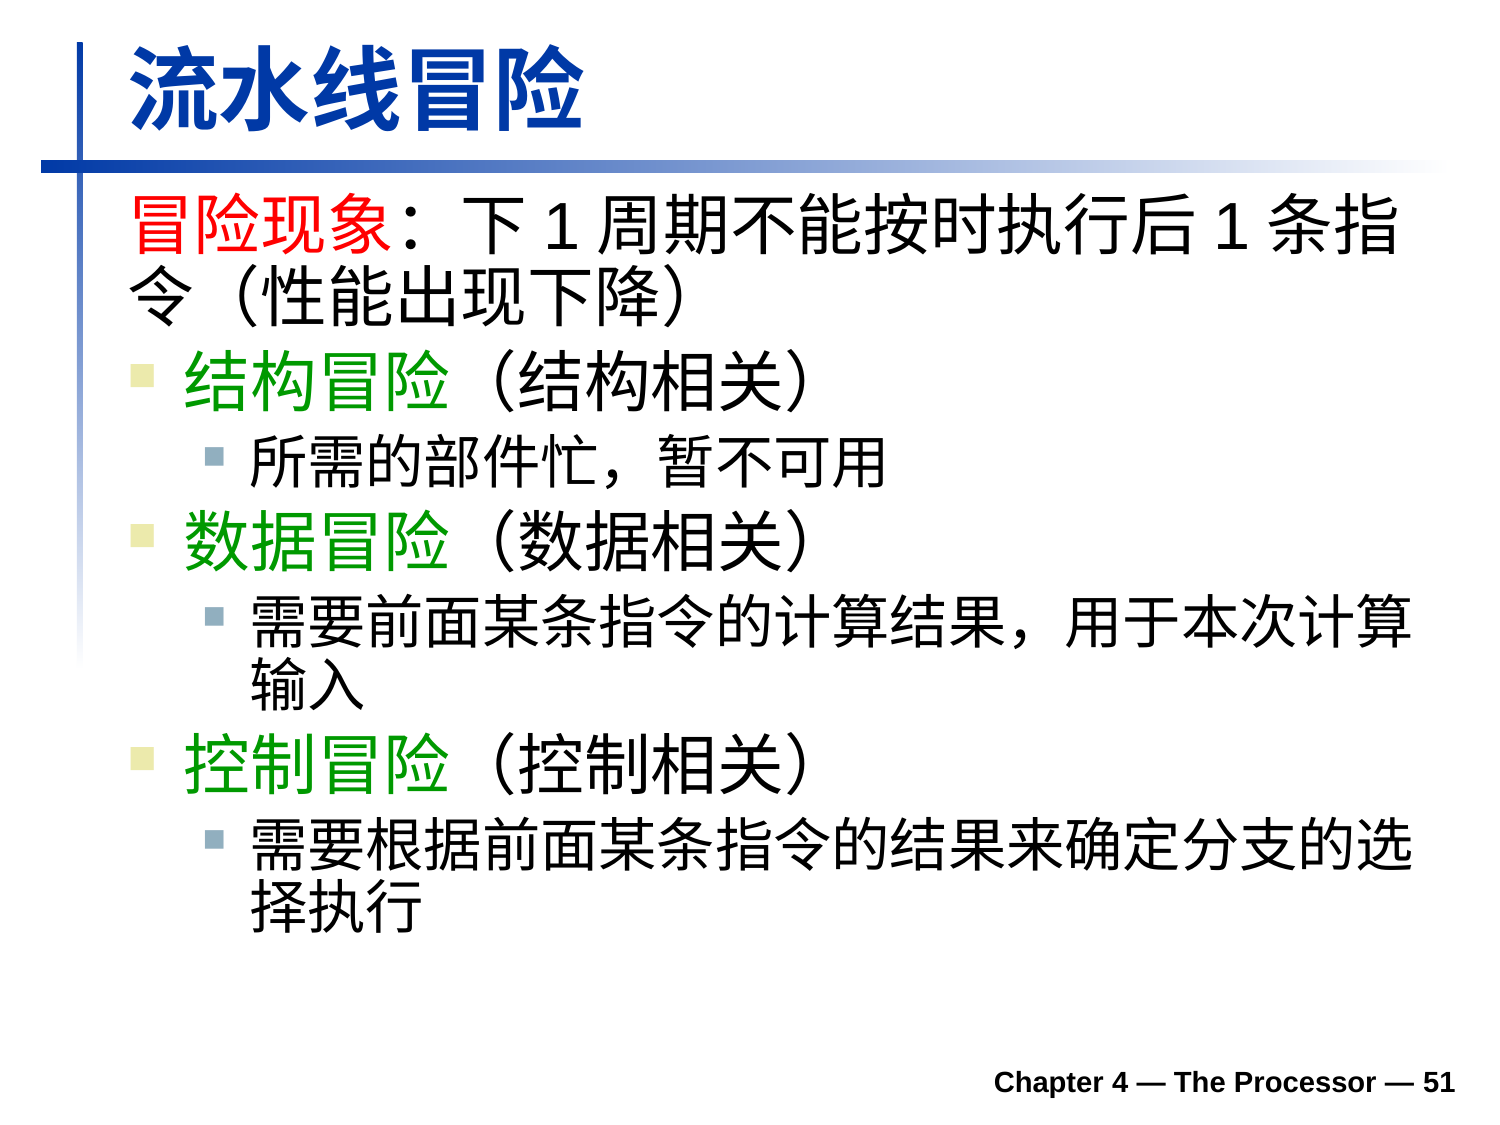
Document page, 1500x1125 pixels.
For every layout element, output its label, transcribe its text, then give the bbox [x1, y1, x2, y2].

title 流水线冒险 [112, 23, 1468, 149]
footer Chapter 4 — The Processor — 51 [277, 1046, 1471, 1106]
list 冒险现象：下1周期不能按时执行后1条指令（性能出现下降） 结构冒险（结构相关） 所需的部件忙，暂不可用 数据冒险（数据相关） 需要前面某条指令的计算结果，用于本次计算输入 控制冒险（控制相关） 需要根据前面某条指令的结果来确定分支的选择执行 [112, 184, 1469, 1024]
